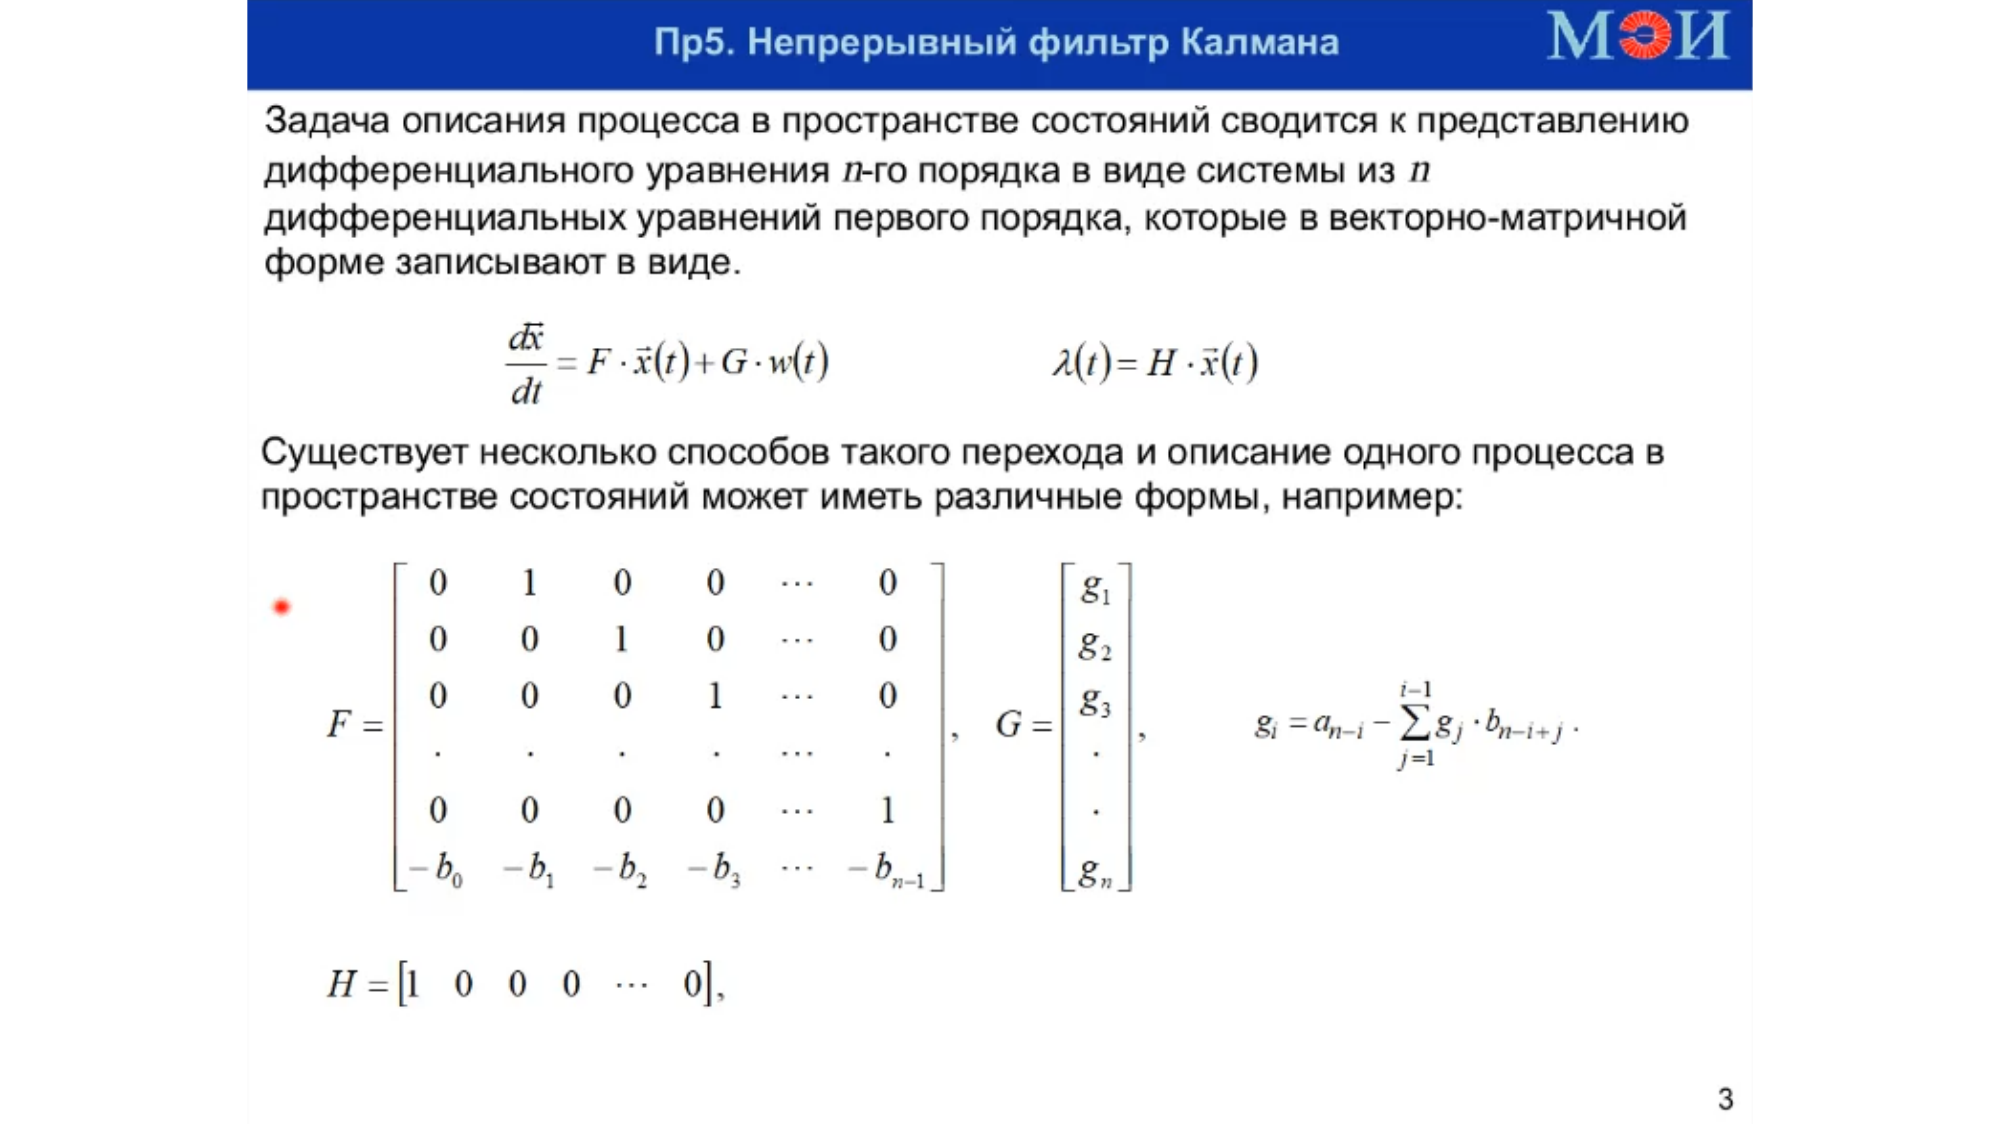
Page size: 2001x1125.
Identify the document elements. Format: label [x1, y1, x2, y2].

picture [247, 0, 1753, 1124]
